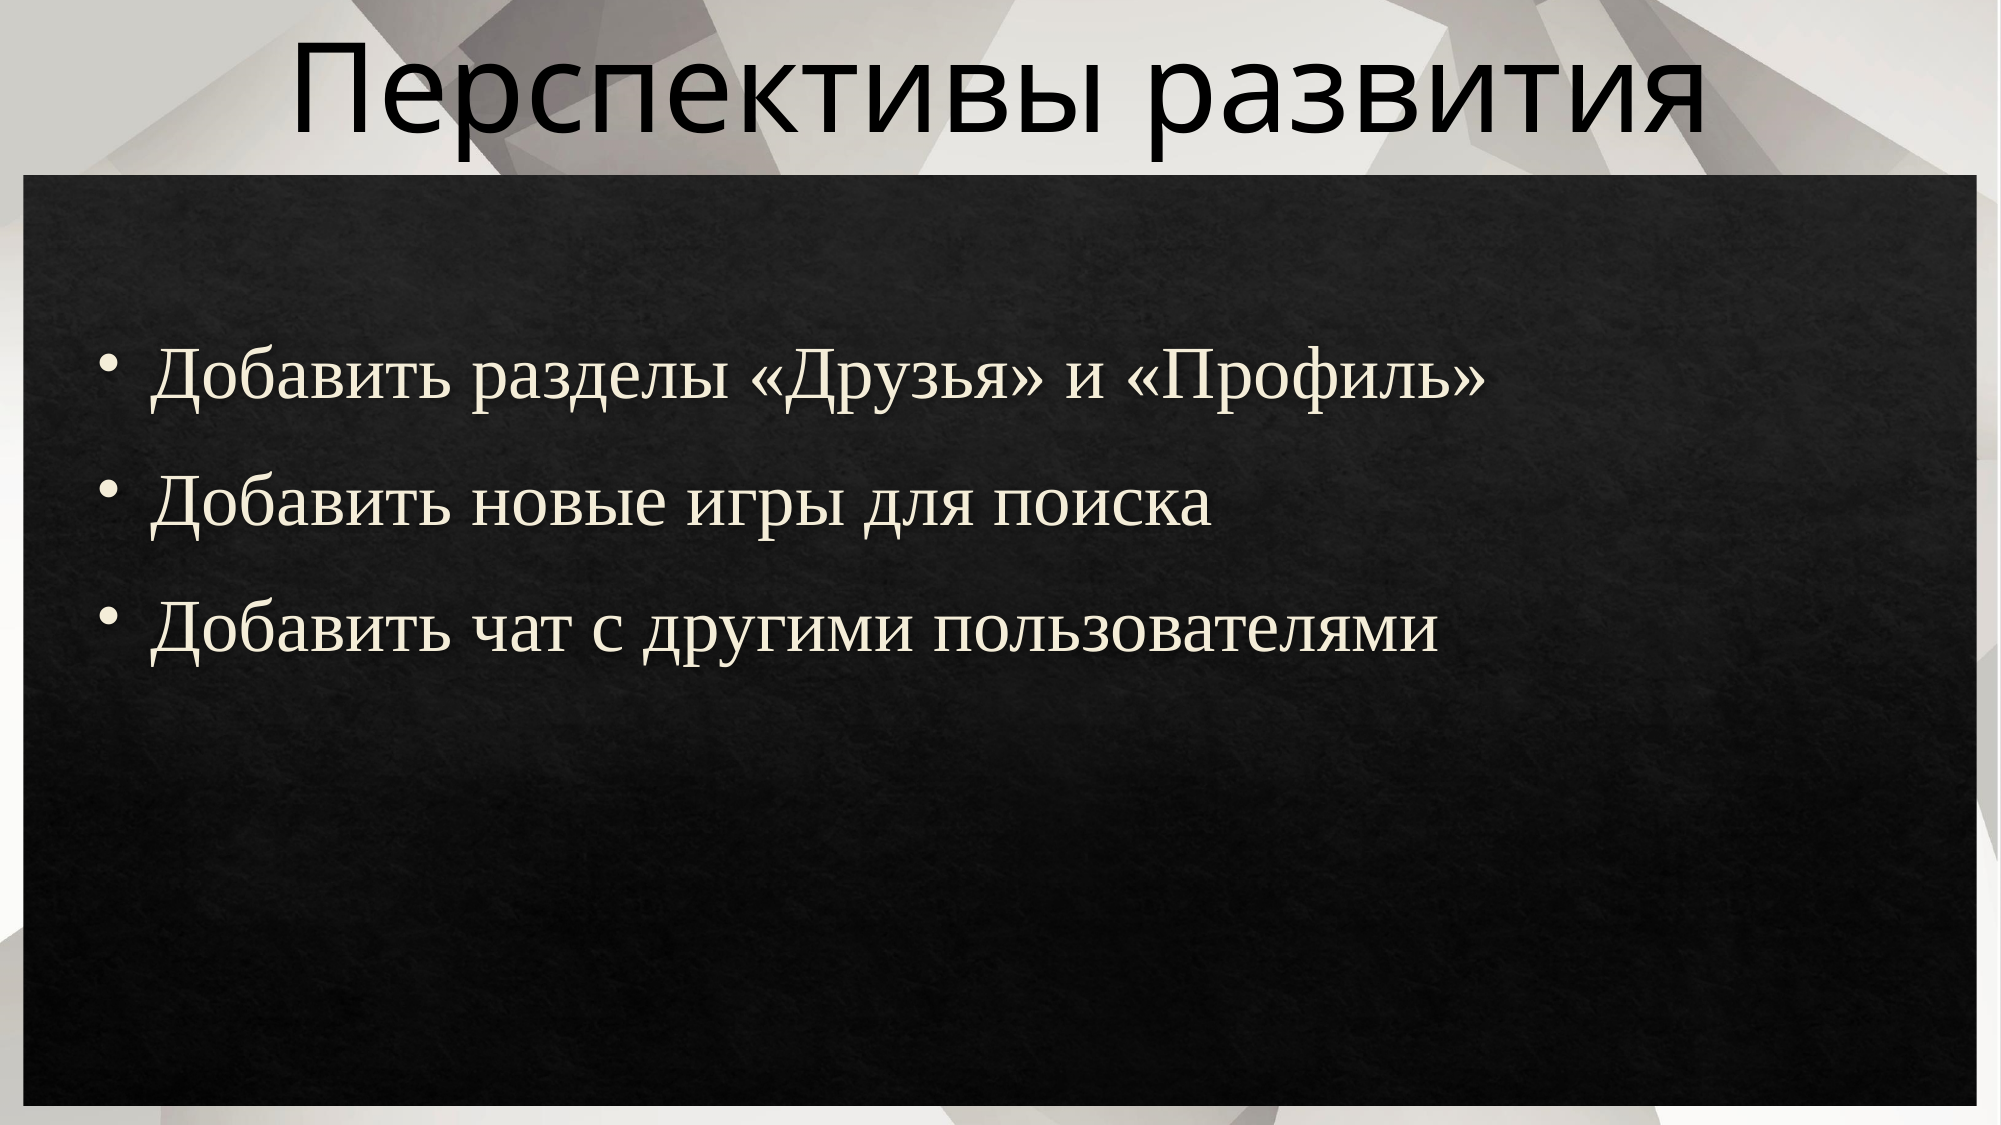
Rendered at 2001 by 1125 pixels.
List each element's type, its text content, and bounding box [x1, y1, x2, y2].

picture [0, 0, 2000, 1125]
list Добавить разделы «Друзья» и «Профиль» Добавить новые игры для поиска Добавить чат с другими пользователями [78, 307, 1953, 996]
